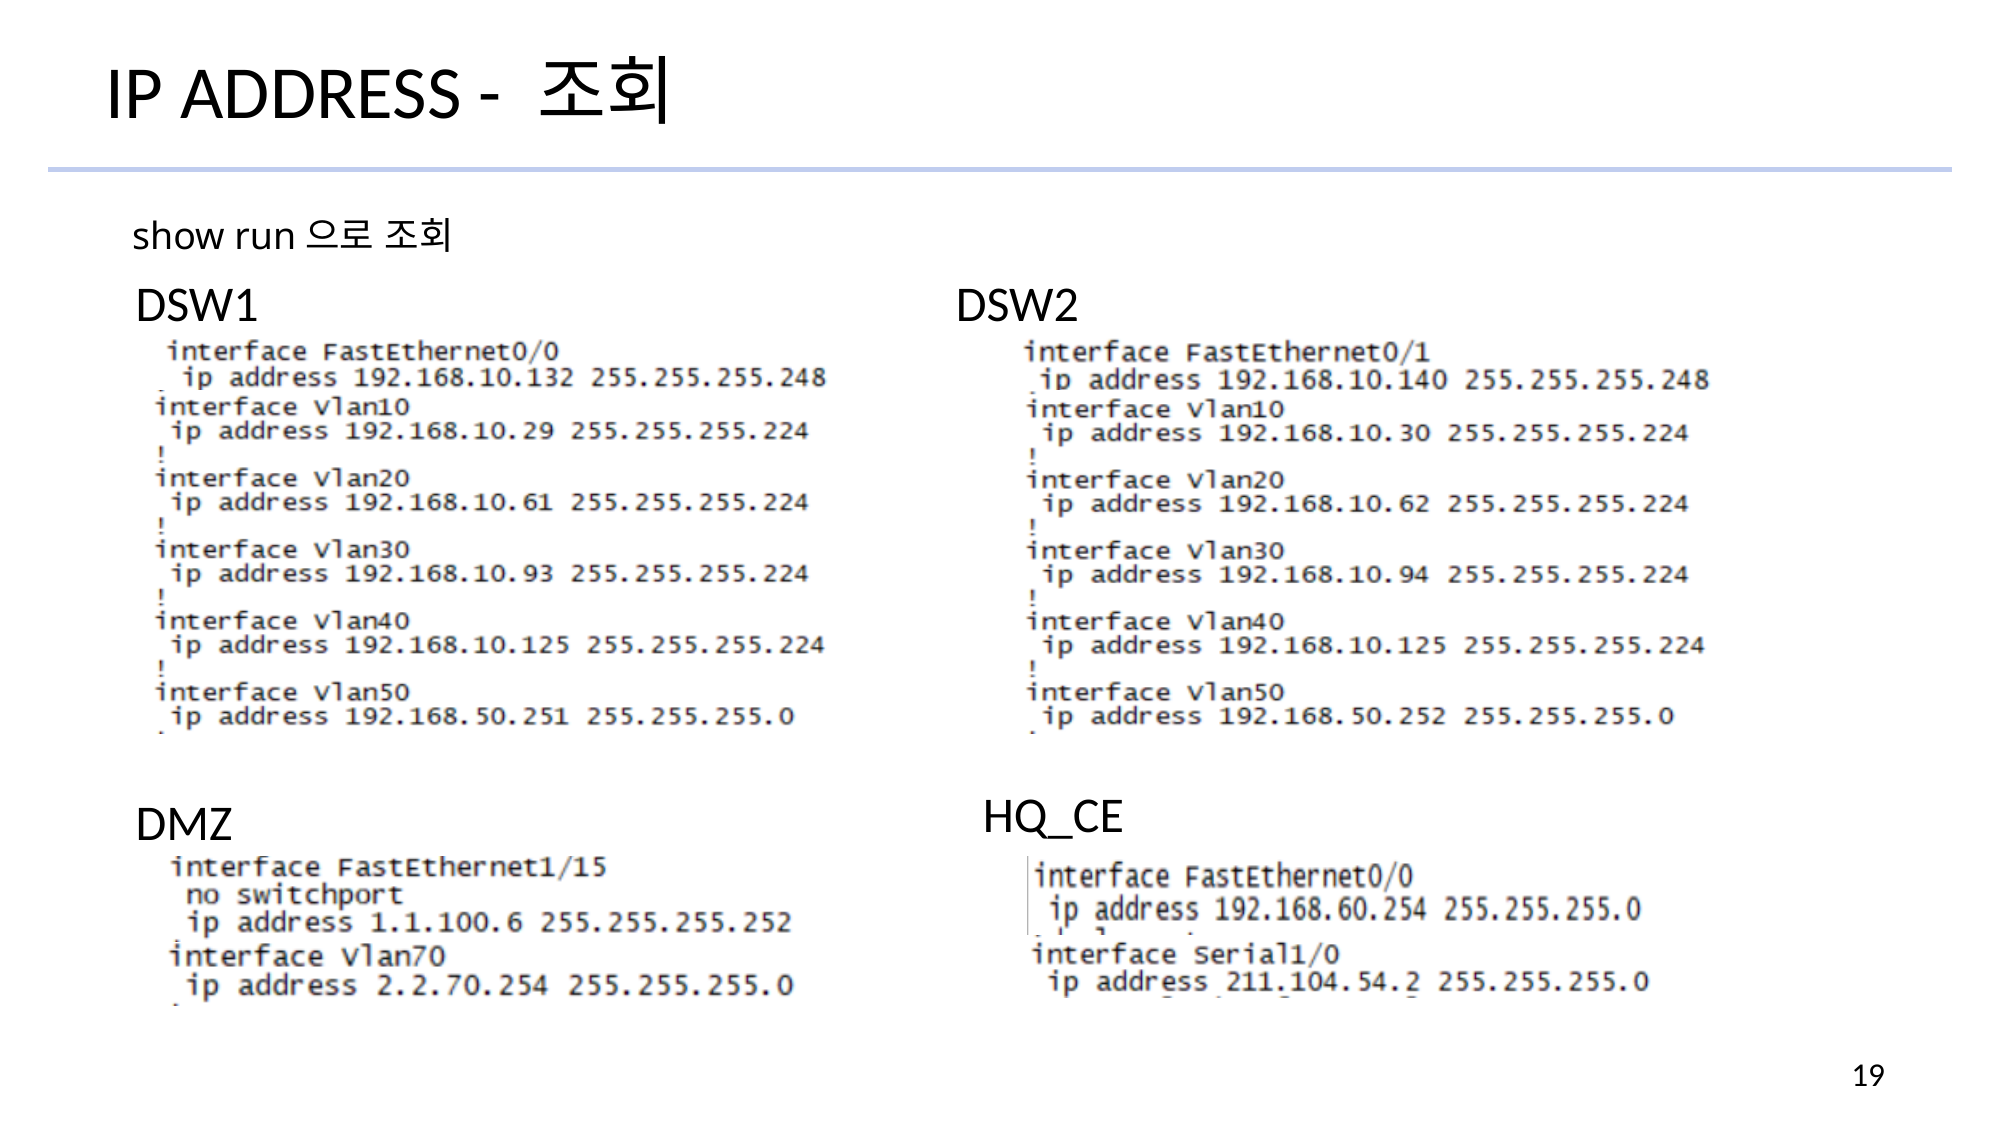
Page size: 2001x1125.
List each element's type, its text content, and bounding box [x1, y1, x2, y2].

text_box DSW2 [941, 263, 1094, 339]
picture [1018, 337, 1749, 734]
text_box show run으로 조회 [117, 204, 469, 265]
slide_number 20 [1433, 1042, 1900, 1103]
picture [151, 337, 869, 735]
text_box HQ_CE [968, 774, 1164, 850]
text_box DMZ [120, 782, 281, 858]
picture [163, 856, 813, 1006]
text_box DSW1 [120, 265, 281, 339]
text_box IP ADDRESS - 조회 [91, 35, 1900, 141]
picture [1027, 856, 1677, 998]
